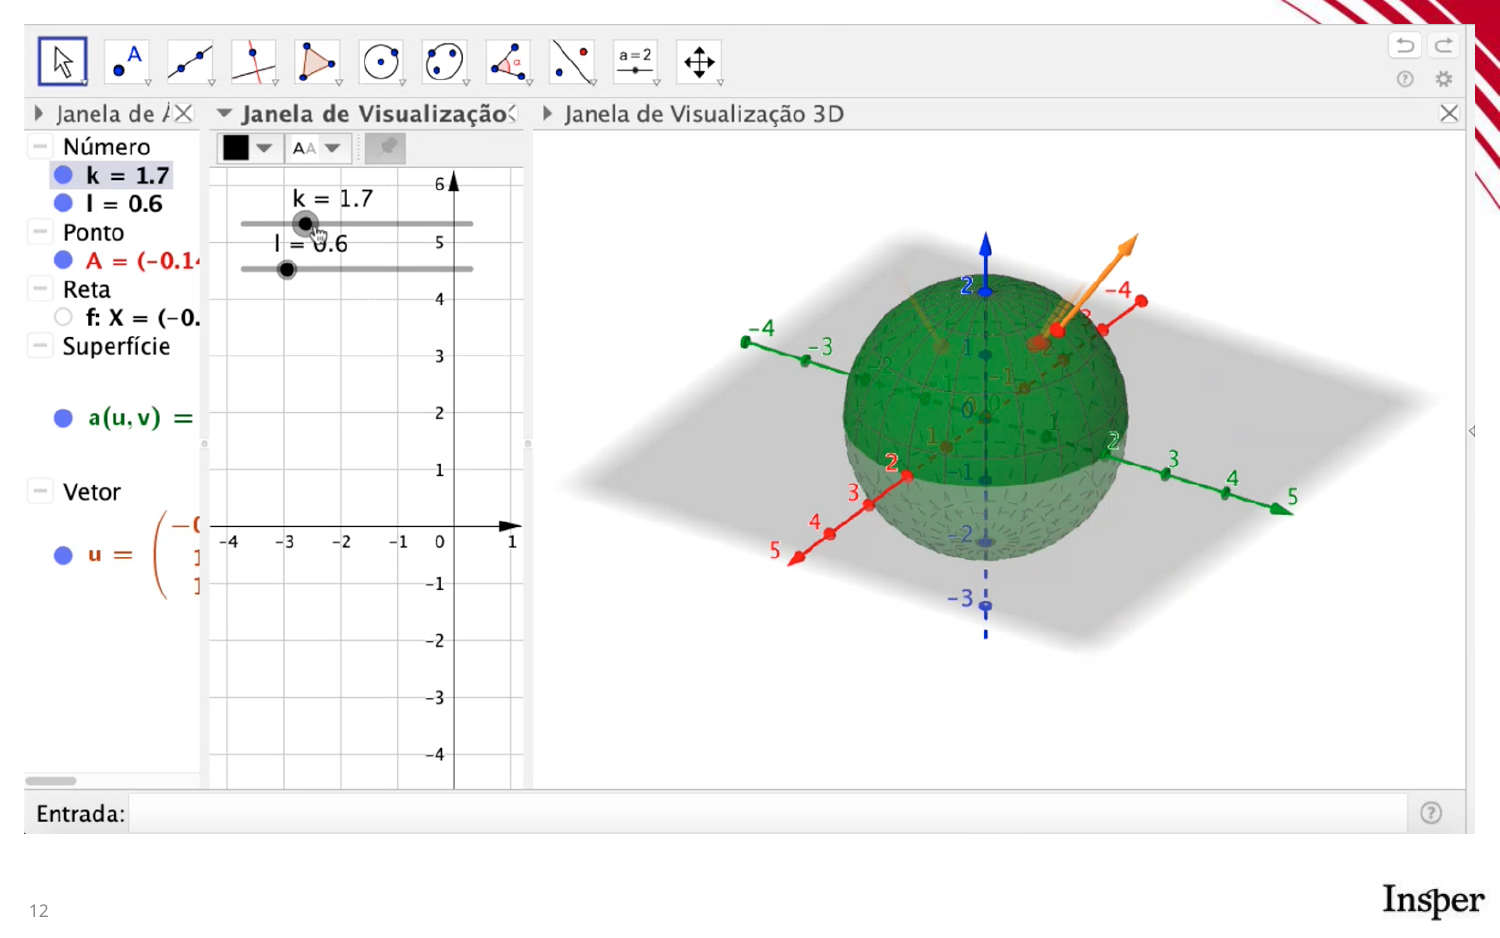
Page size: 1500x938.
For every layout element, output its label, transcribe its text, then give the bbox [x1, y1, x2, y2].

slide_number ‹#› [0, 887, 78, 938]
picture [24, 0, 1500, 938]
